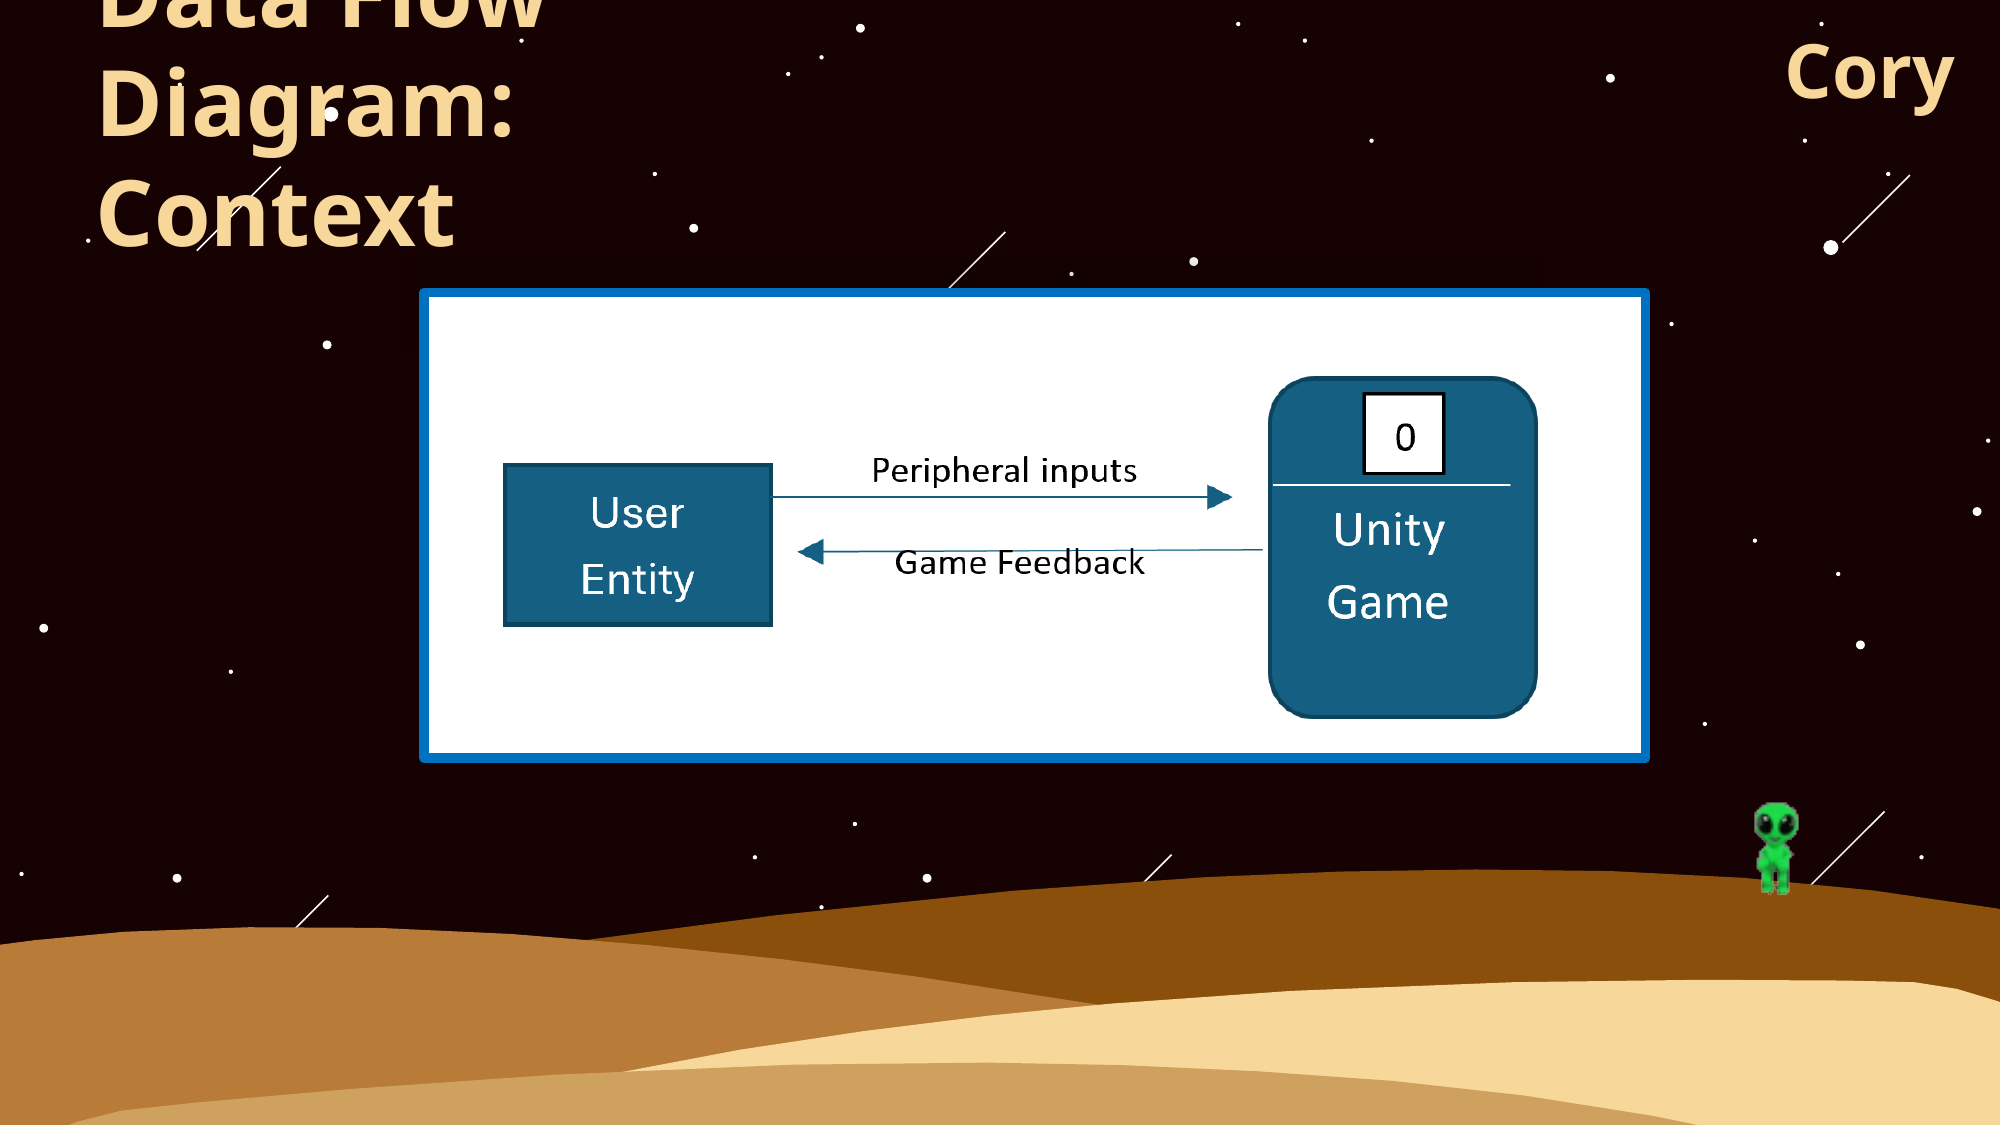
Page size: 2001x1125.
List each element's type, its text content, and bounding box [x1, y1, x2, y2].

text_box Cory​ [1520, 16, 1971, 122]
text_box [0, 871, 2000, 1125]
picture [428, 296, 1641, 754]
text_box Data Flow Diagram: Context [80, 61, 1000, 281]
picture [1721, 792, 1831, 902]
